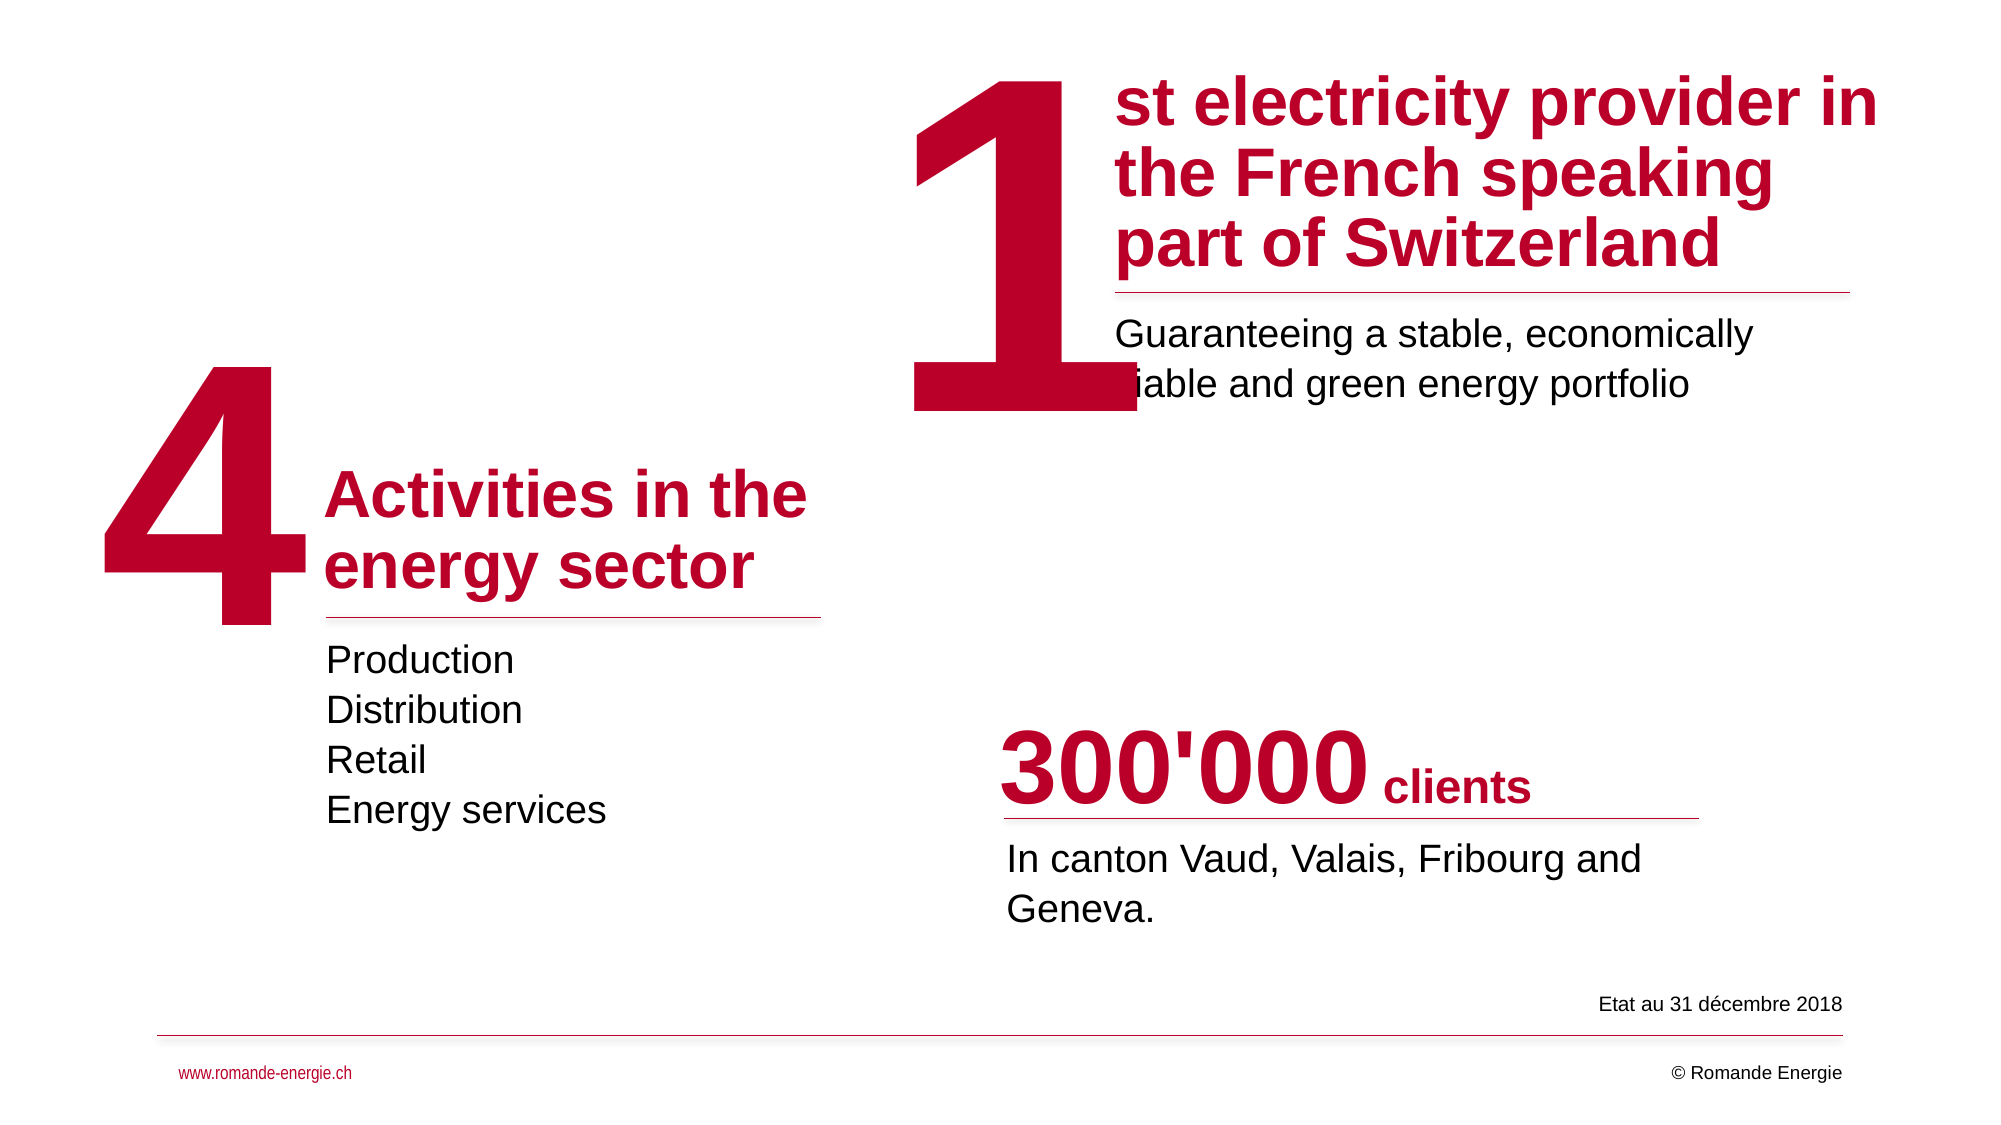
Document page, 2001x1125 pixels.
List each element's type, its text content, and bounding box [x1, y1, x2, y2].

list In canton Vaud, Valais, Fribourg and Geneva. [1006, 830, 1707, 928]
text_box 300'000 clients [999, 654, 1813, 825]
list Guaranteeing a stable, economically viable and green energy portfolio [1147, 305, 1833, 404]
title st electricity provider in the French speaking part of Switzerland [1147, 74, 1887, 281]
text_box 4 [99, 259, 472, 701]
list Production Distribution Retail Energy services [325, 631, 900, 819]
text_box 1 [884, 40, 1147, 508]
text_box Activities in the energy sector [472, 411, 873, 602]
list Etat au 31 décembre 2018 [1417, 965, 1843, 1022]
